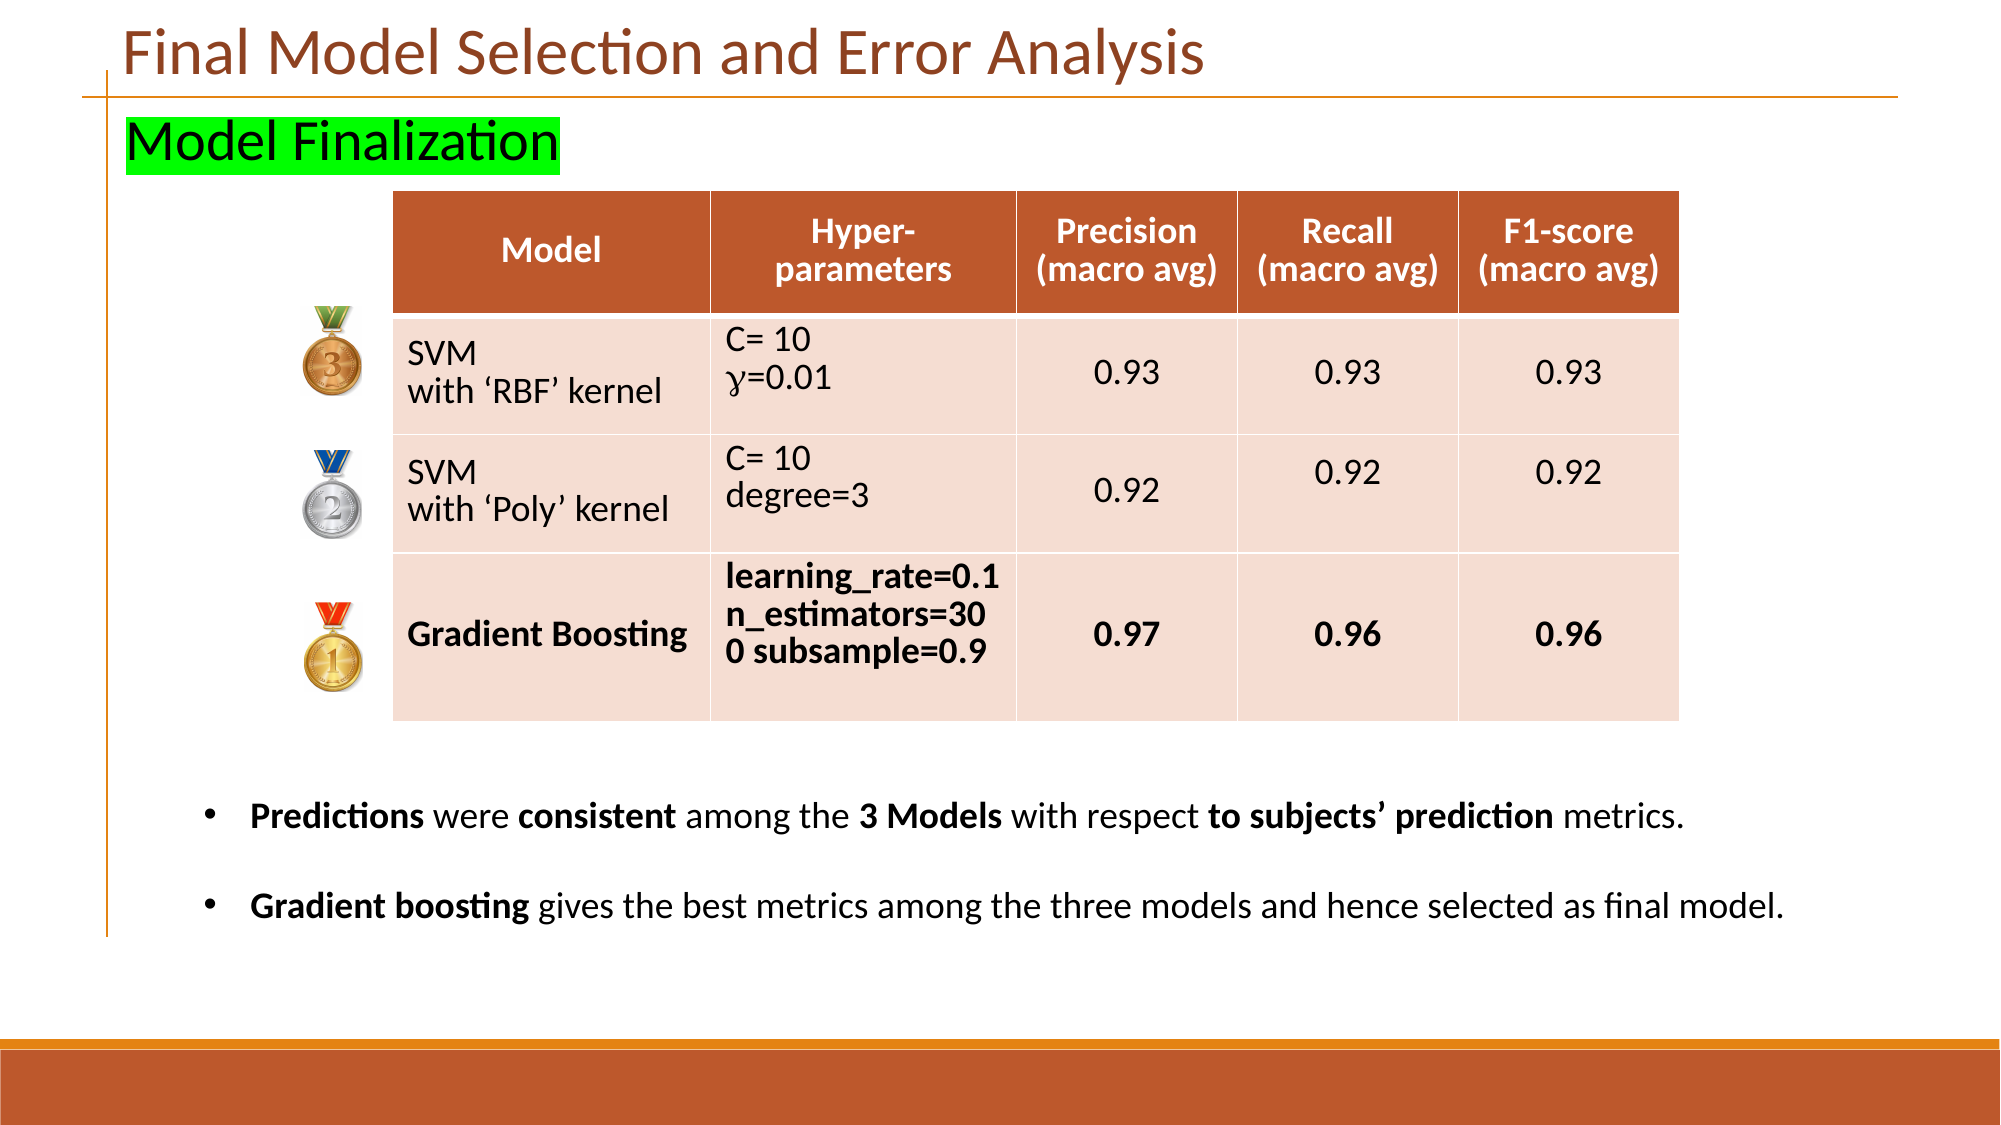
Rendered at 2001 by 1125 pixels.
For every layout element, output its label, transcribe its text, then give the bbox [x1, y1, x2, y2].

table_cell 0.96 [1459, 554, 1679, 721]
table_header Recall (macro avg) [1238, 191, 1458, 313]
table_cell Gradient Boosting [393, 554, 710, 721]
table_cell 0.92 [1459, 435, 1679, 552]
table_cell learning_rate=0.1 n_estimators=300 subsample=0.9 [711, 554, 1016, 721]
picture [300, 306, 363, 396]
table_cell 0.93 [1238, 319, 1458, 434]
table_header Hyper-parameters [711, 191, 1016, 313]
table_cell 0.92 [1017, 435, 1237, 552]
table_cell 0.92 [1238, 435, 1458, 552]
text_box Predictions were consistent among the 3 Models with respect to subjects’ prediction metrics. Gradient boosting gives the best metrics among the three models and hence selected as final model. [188, 783, 1957, 933]
table_cell 0.97 [1017, 554, 1237, 721]
table_cell SVM with ‘Poly’ kernel [393, 435, 710, 552]
text_box Final Model Selection and Error Analysis [108, 0, 1288, 94]
table_cell SVM with ‘RBF’ kernel [393, 319, 710, 434]
table_cell C= 10 =0.01 [711, 319, 1016, 434]
table_cell 0.96 [1238, 554, 1458, 721]
picture [300, 449, 362, 540]
table_cell 0.93 [1017, 319, 1237, 434]
table_header Model [393, 191, 710, 313]
table_cell C= 10 degree=3 [711, 435, 1016, 552]
table_header Precision (macro avg) [1017, 191, 1237, 313]
picture [303, 602, 363, 692]
text_box Model Finalization [117, 108, 1042, 180]
table_header F1-score (macro avg) [1459, 191, 1679, 313]
table_cell 0.93 [1459, 319, 1679, 434]
